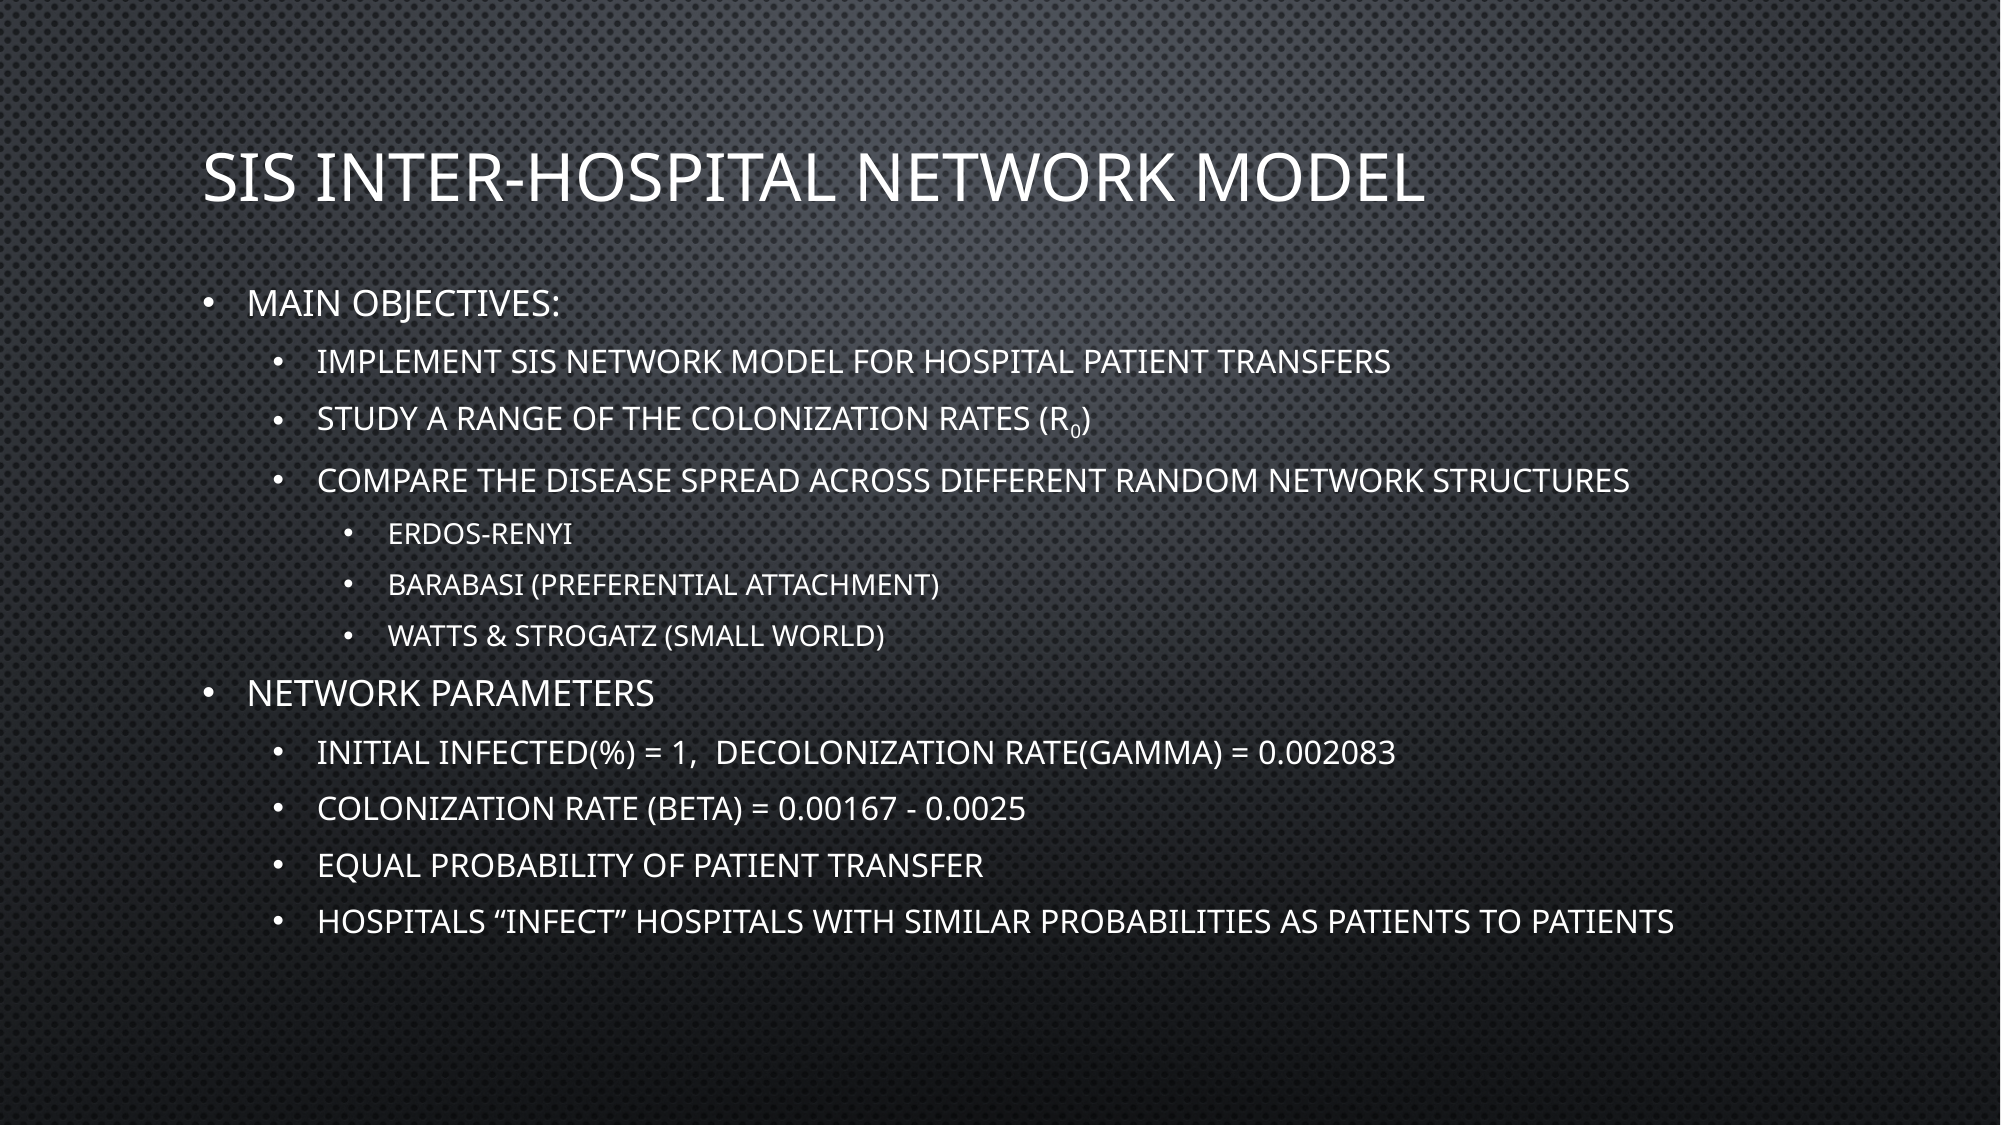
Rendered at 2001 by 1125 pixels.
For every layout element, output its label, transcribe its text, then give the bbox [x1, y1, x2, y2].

title SIS inter-hospital network model [187, 99, 1813, 250]
list Main Objectives: Implement sis network model for hospital patient transfers Study a range of the colonization rates (R0) Compare the disease spread across different Random network structures Erdos-Renyi Barabasi (Preferential Attachment) Watts & Strogatz (Small World) Network Parameters Initial Infected(%) = 1, Decolonization Rate(Gamma) = 0.002083 Colonization rate (Beta) = 0.00167 - 0.0025 Equal probability of Patient Transfer Hospitals “infect” Hospitals with similar probabilities as patients to patients [187, 270, 1813, 950]
